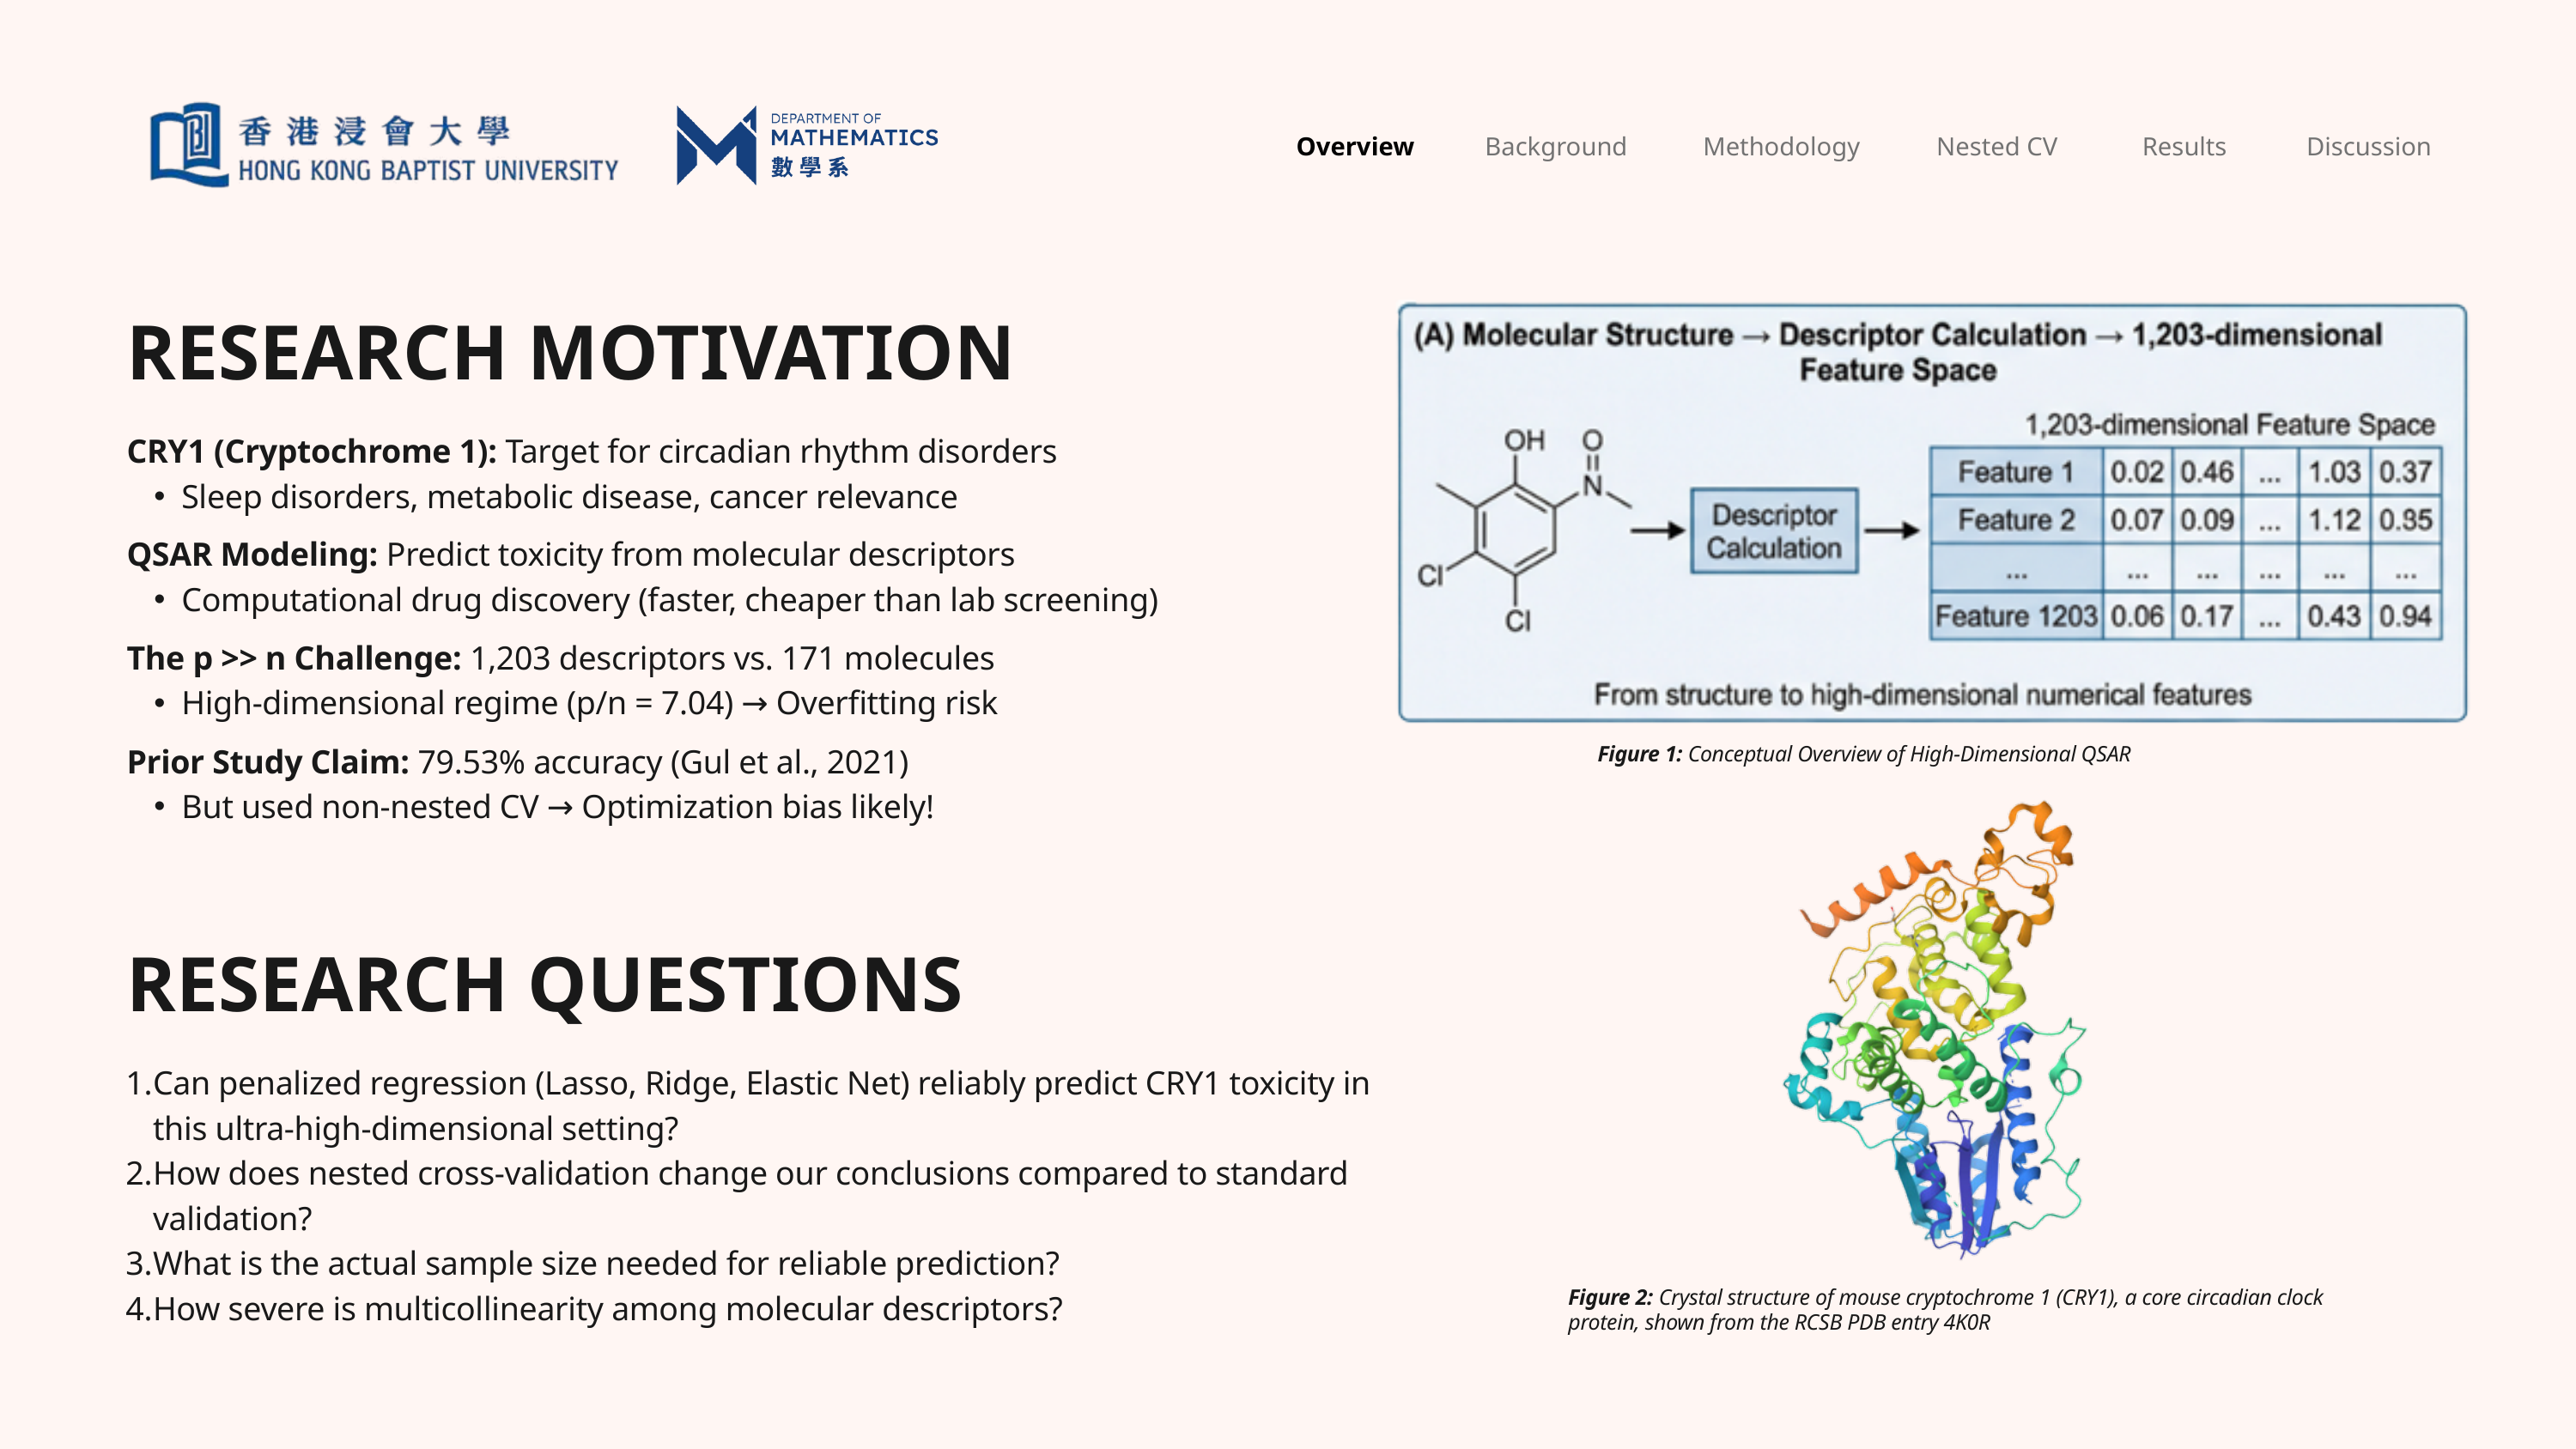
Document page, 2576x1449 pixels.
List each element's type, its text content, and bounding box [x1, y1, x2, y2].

text_box [1767, 792, 2110, 1268]
text_box Methodology [1703, 125, 1901, 161]
text_box Overview [1296, 125, 1449, 161]
text_box CRY1 (Cryptochrome 1): Target for circadian rhythm disorders Sleep disorders, metabolic disease, cancer relevance [126, 424, 1288, 515]
text_box RESEARCH MOTIVATION [126, 319, 1288, 396]
text_box [1394, 296, 2470, 728]
text_box Figure 1: Conceptual Overview of High-Dimensional QSAR [1597, 741, 2276, 767]
text_box Can penalized regression (Lasso, Ridge, Elastic Net) reliably predict CRY1 toxicity in this ultra-high-dimensional setting? How does nested cross-validation change our conclusions compared to standard validation? What is the actual sample size needed for reliable prediction? How severe is multicollinearity among molecular descriptors? [98, 1056, 1395, 1327]
text_box Results [2142, 125, 2270, 161]
text_box Discussion [2306, 125, 2476, 161]
text_box [144, 99, 622, 191]
text_box Prior Study Claim: 79.53% accuracy (Gul et al., 2021) But used non-nested CV → Optimization bias likely! [126, 735, 1288, 826]
text_box RESEARCH QUESTIONS [126, 951, 1288, 1027]
text_box QSAR Modeling: Predict toxicity from molecular descriptors Computational drug discovery (faster, cheaper than lab screening) [126, 527, 1288, 618]
text_box The p >> n Challenge: 1,203 descriptors vs. 171 molecules High-dimensional regime (p/n = 7.04) → Overfitting risk [126, 631, 1288, 722]
text_box Background [1485, 125, 1668, 161]
text_box [665, 101, 948, 189]
text_box Nested CV [1936, 125, 2106, 161]
text_box Figure 2: Crystal structure of mouse cryptochrome 1 (CRY1), a core circadian clock protein, shown from the RCSB PDB entry 4K0R [1568, 1284, 2396, 1334]
